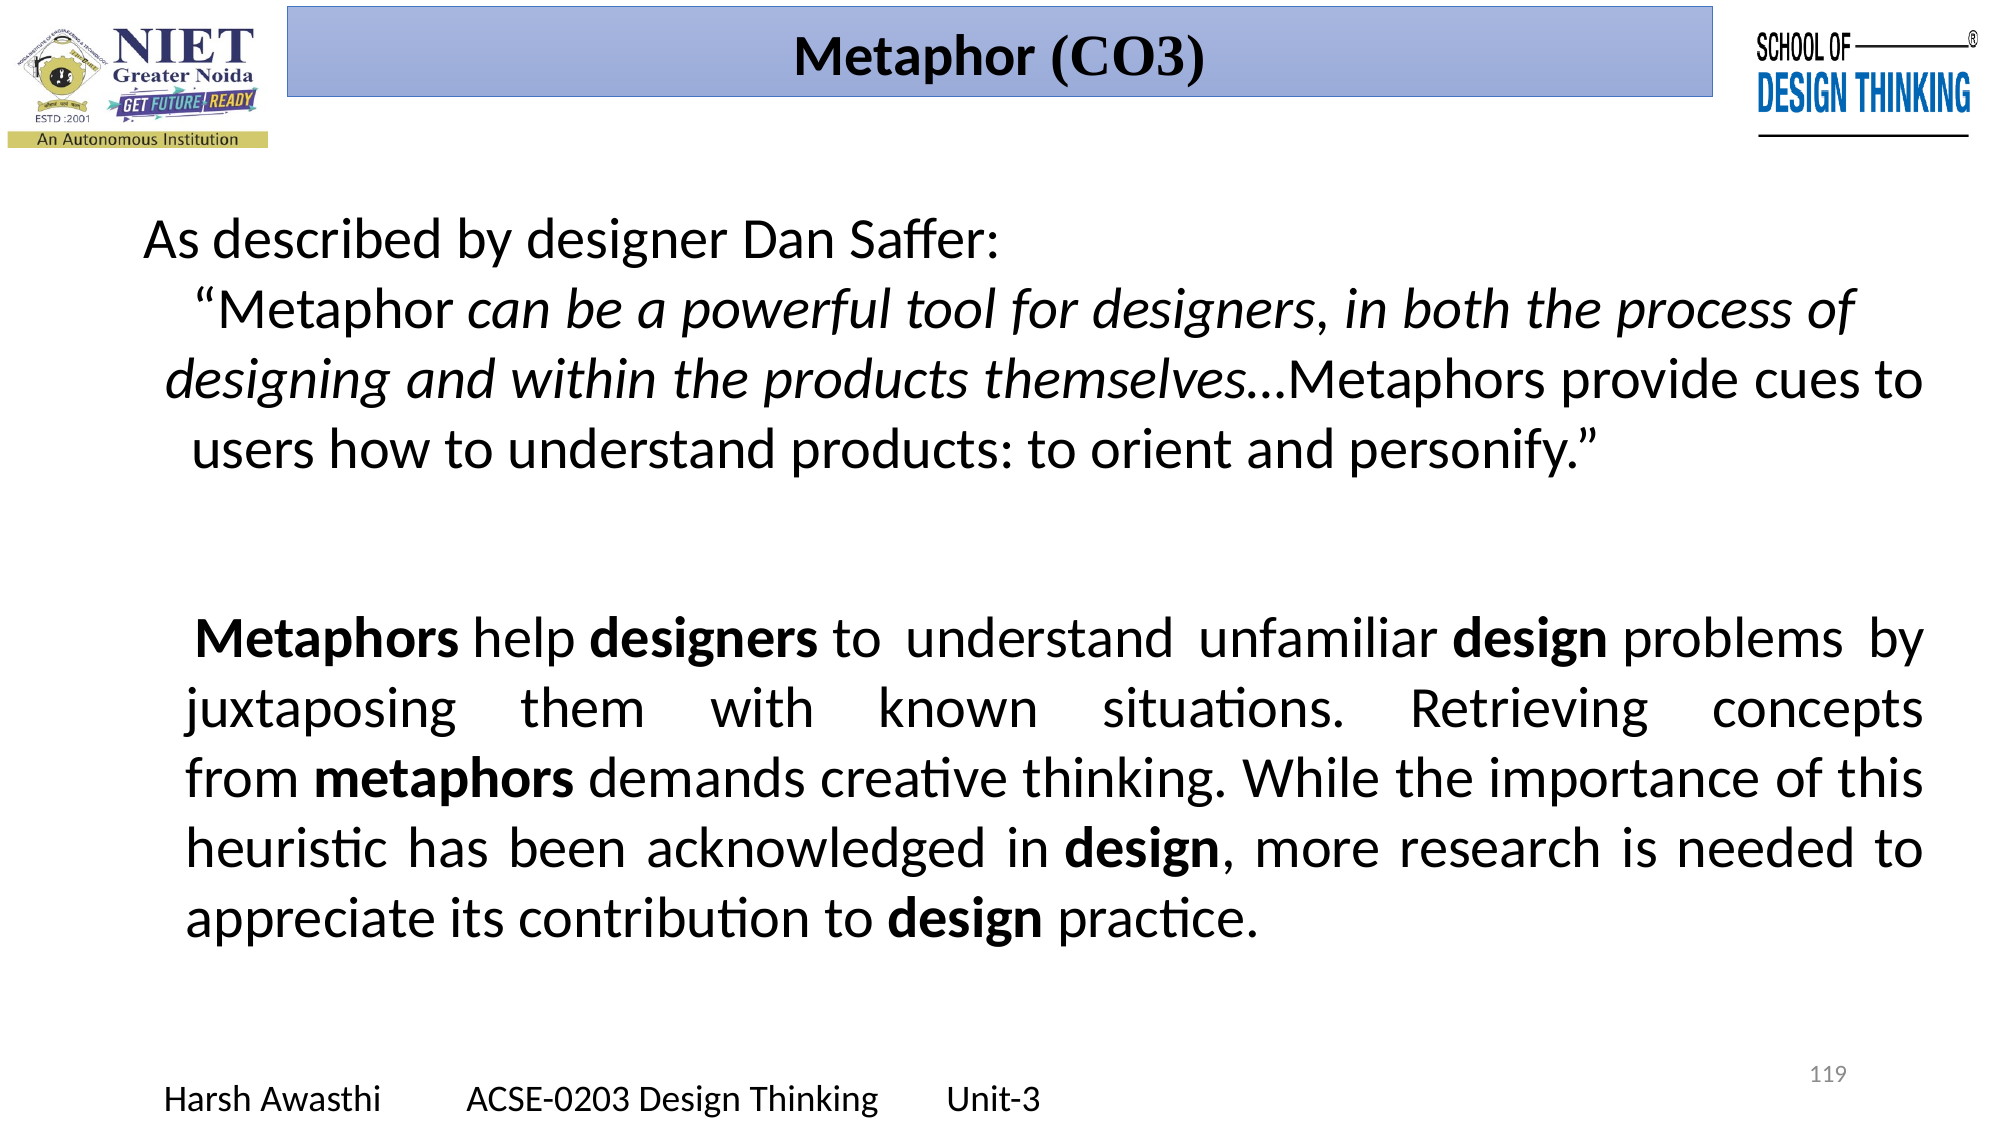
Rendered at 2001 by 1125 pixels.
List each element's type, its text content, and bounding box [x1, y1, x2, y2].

text_box As described by designer Dan Saffer: “Metaphor can be a powerful tool for designers, in both the process of designing and within the products themselves…Metaphors provide cues to users how to understand products: to orient and personify.” Metaphors help designers to understand unfamiliar design problems by juxtaposing them with known situations. Retrieving concepts from metaphors demands creative thinking. While the importance of this heuristic has been acknowledged in design, more research is needed to appreciate its contribution to design practice. [121, 175, 1925, 950]
text_box Metaphor (CO3) [287, 6, 1713, 97]
picture [1757, 30, 1978, 137]
slide_number 119 [1412, 1042, 1863, 1103]
picture [7, 22, 268, 148]
footer Harsh Awasthi ACSE-0203 Design Thinking Unit-3 [149, 1066, 1755, 1125]
